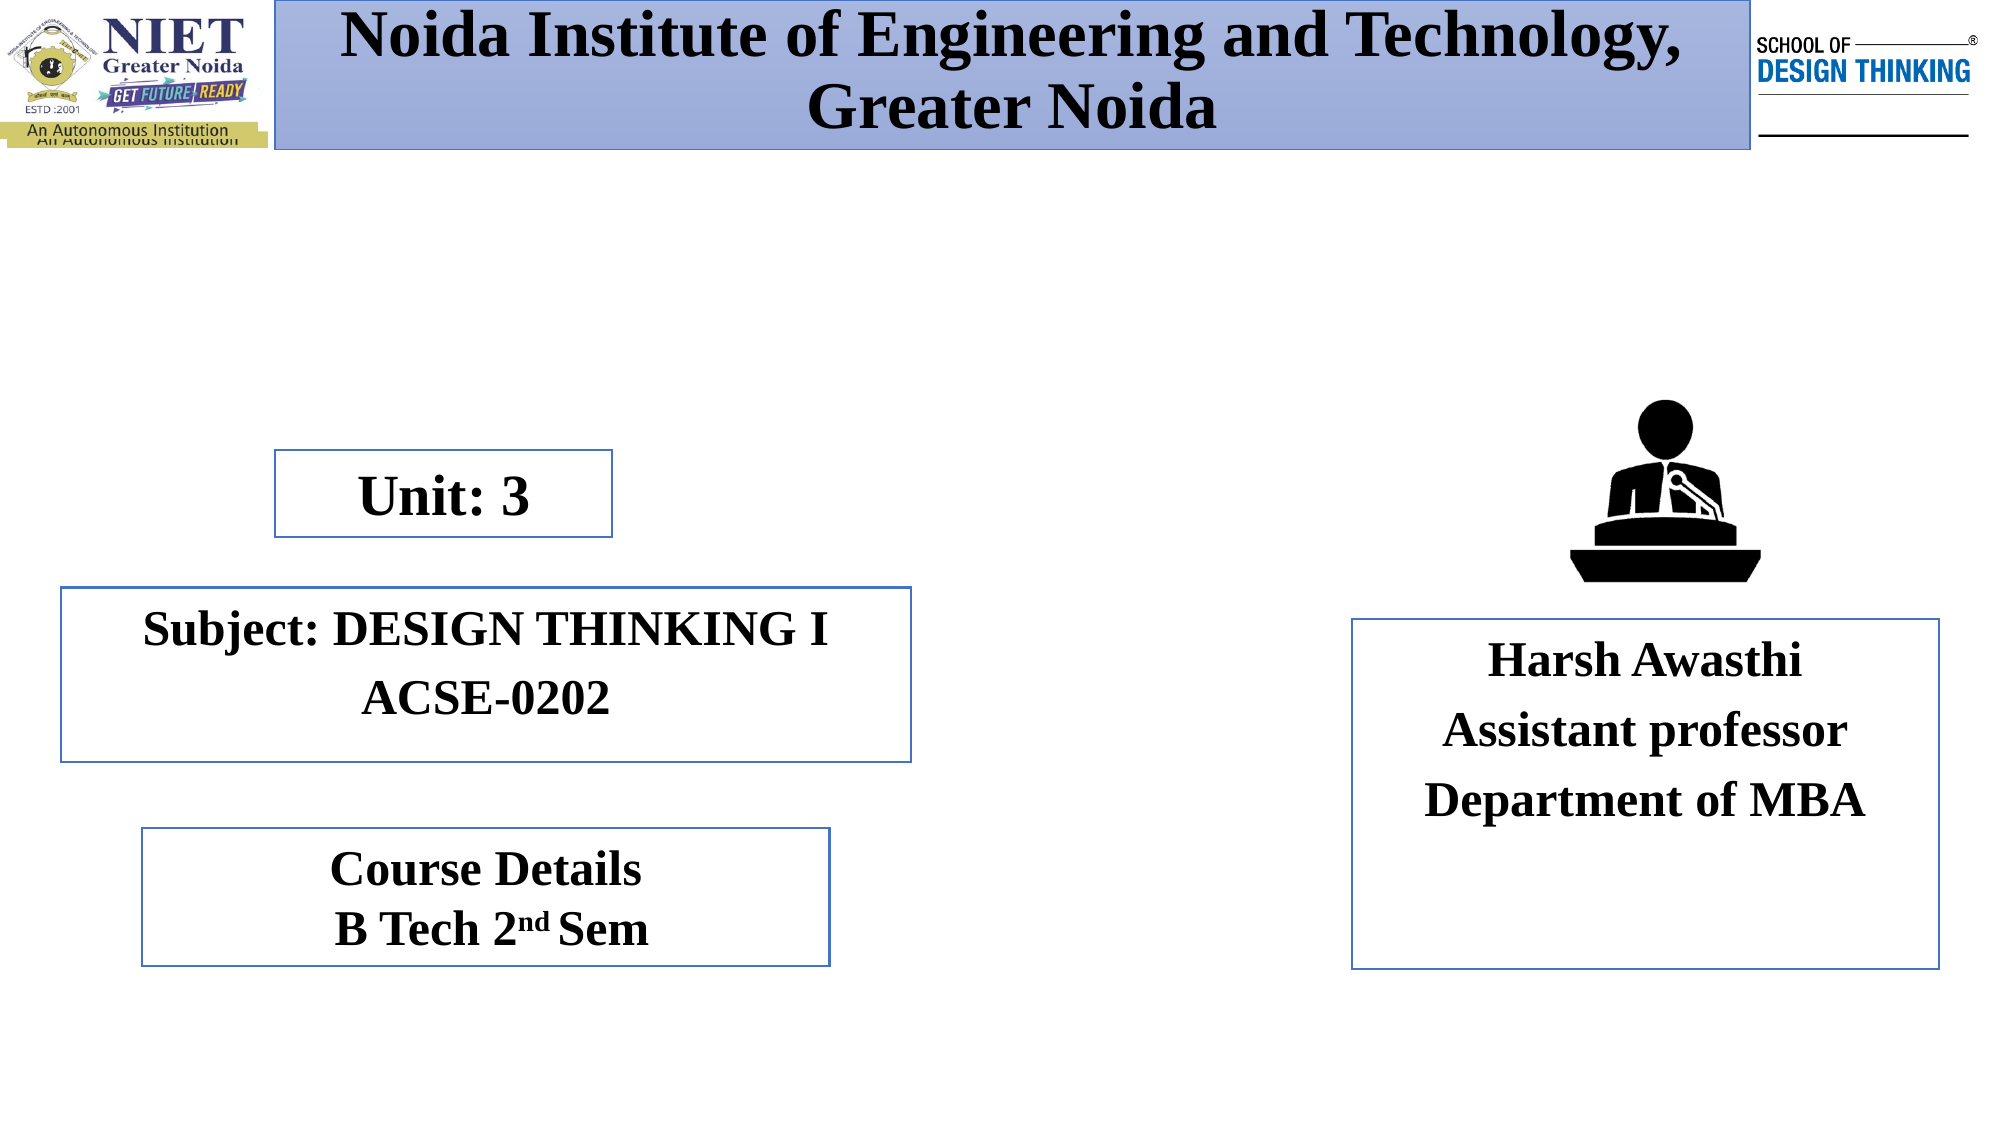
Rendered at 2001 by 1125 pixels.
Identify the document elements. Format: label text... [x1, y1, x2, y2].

text_box Harsh Awasthi Assistant professor Department of MBA [1351, 618, 1940, 970]
text_box Unit: 3 [274, 449, 613, 538]
picture [1757, 35, 1978, 95]
title Noida Institute of Engineering and Technology, Greater Noida [274, 0, 1751, 150]
picture [1538, 368, 1789, 619]
text_box Course Details B Tech 2nd Sem [141, 827, 831, 967]
picture [0, 12, 268, 148]
picture [1757, 116, 1978, 137]
text_box Subject: DESIGN THINKING I ACSE-0202 [60, 586, 912, 763]
